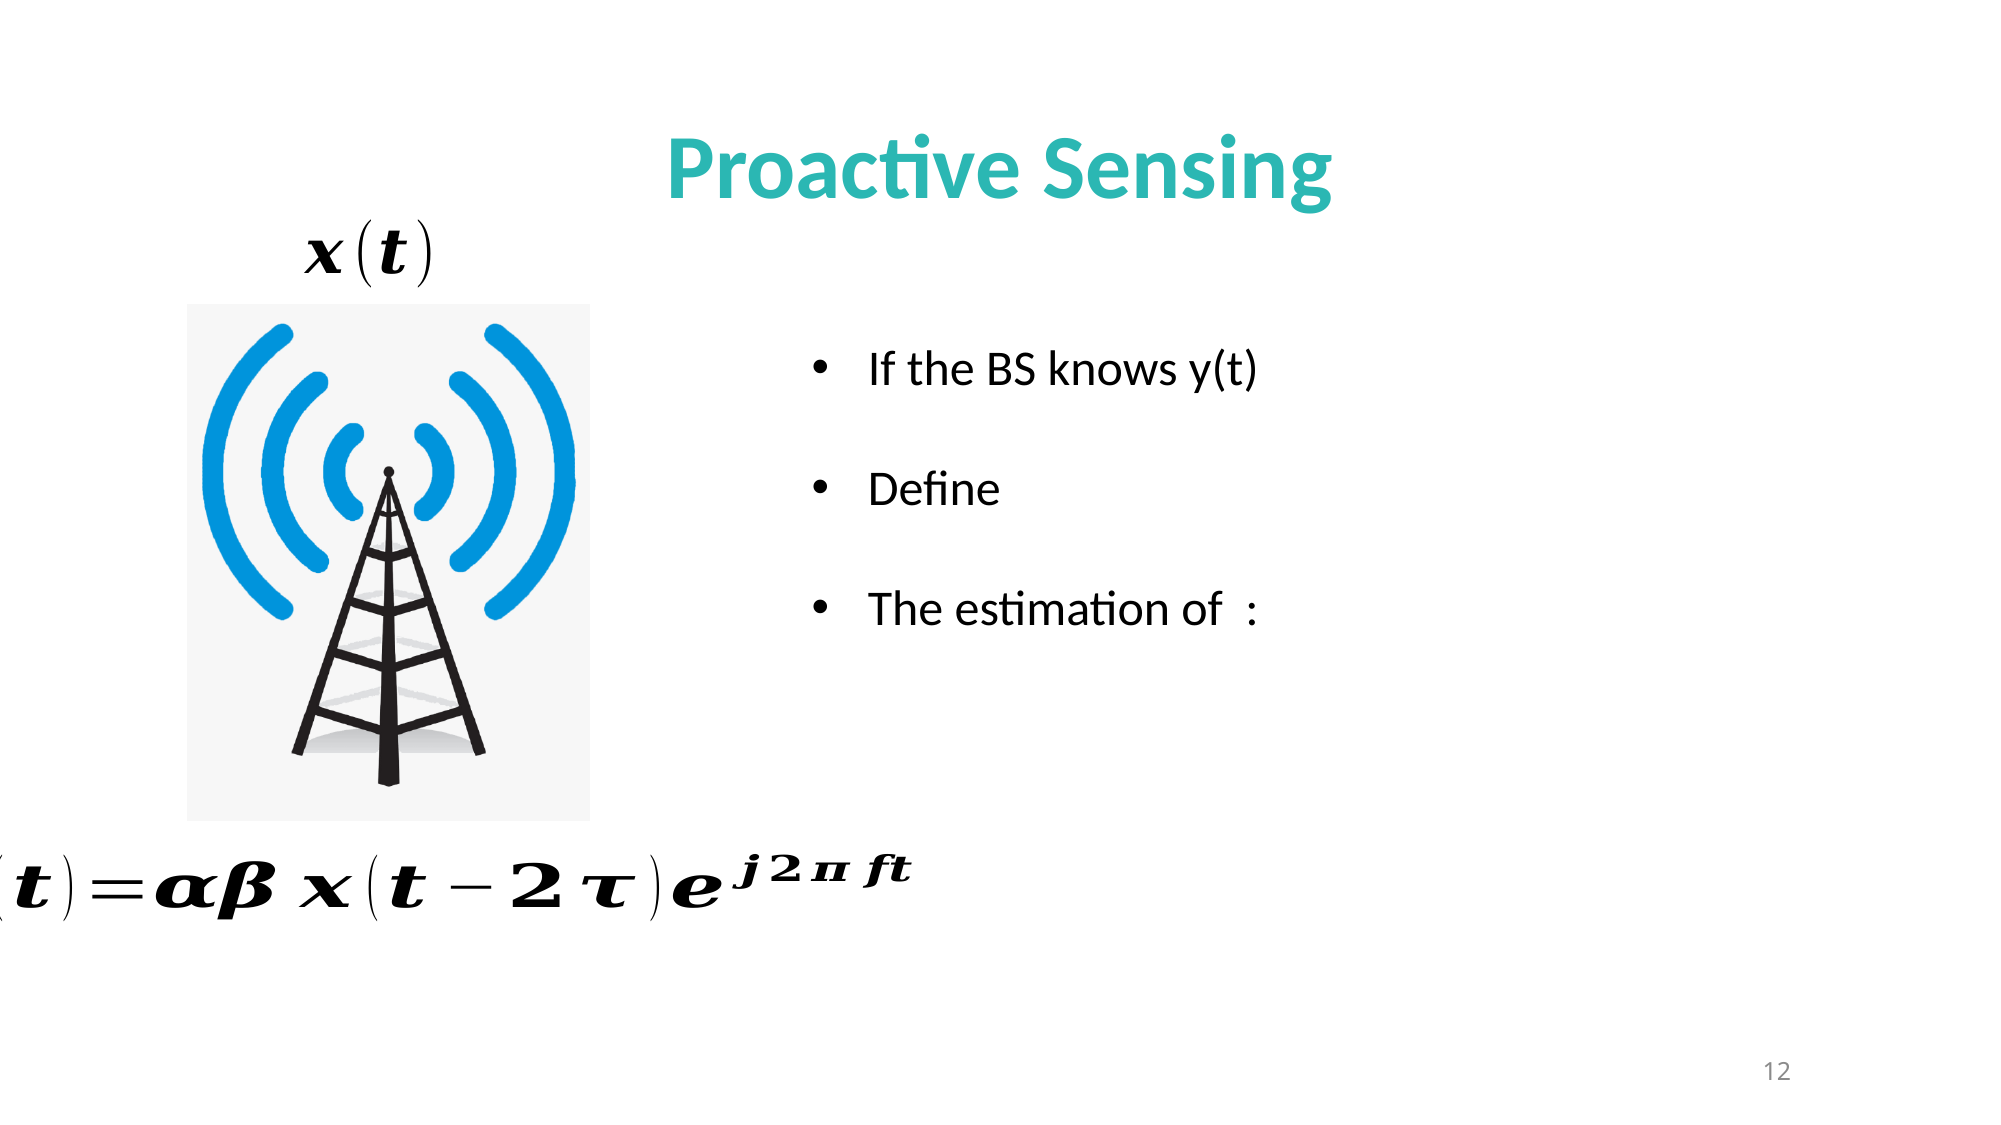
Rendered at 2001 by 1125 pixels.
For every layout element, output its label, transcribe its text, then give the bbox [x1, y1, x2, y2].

title Proactive Sensing [137, 59, 1863, 278]
slide_number 12 [1356, 1042, 1807, 1103]
picture [187, 304, 590, 821]
